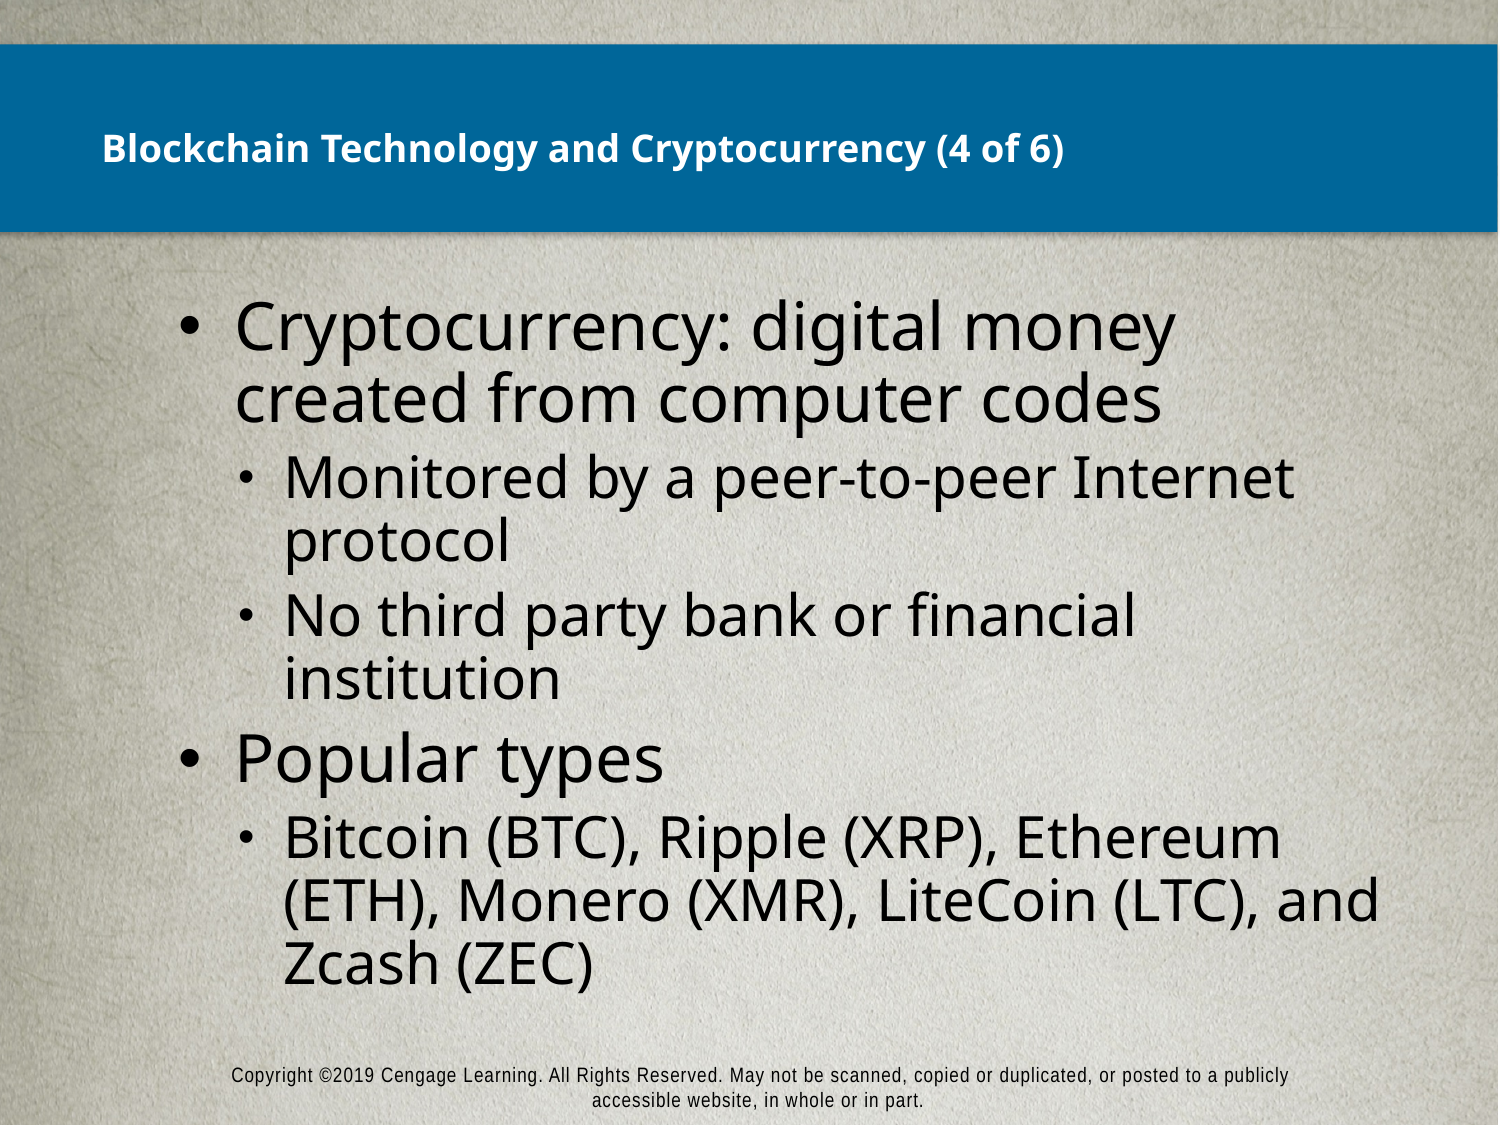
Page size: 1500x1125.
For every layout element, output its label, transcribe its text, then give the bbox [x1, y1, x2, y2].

picture [0, 0, 1498, 44]
list Cryptocurrency: digital money created from computer codes Monitored by a peer-to-peer Internet protocol No third party bank or financial institution Popular types Bitcoin (BTC), Ripple (XRP), Ethereum (ETH), Monero (XMR), LiteCoin (LTC), and Zcash (ZEC) [163, 285, 1447, 945]
picture [0, 233, 1498, 1123]
title Blockchain Technology and Cryptocurrency (4 of 6) [86, 75, 1437, 220]
